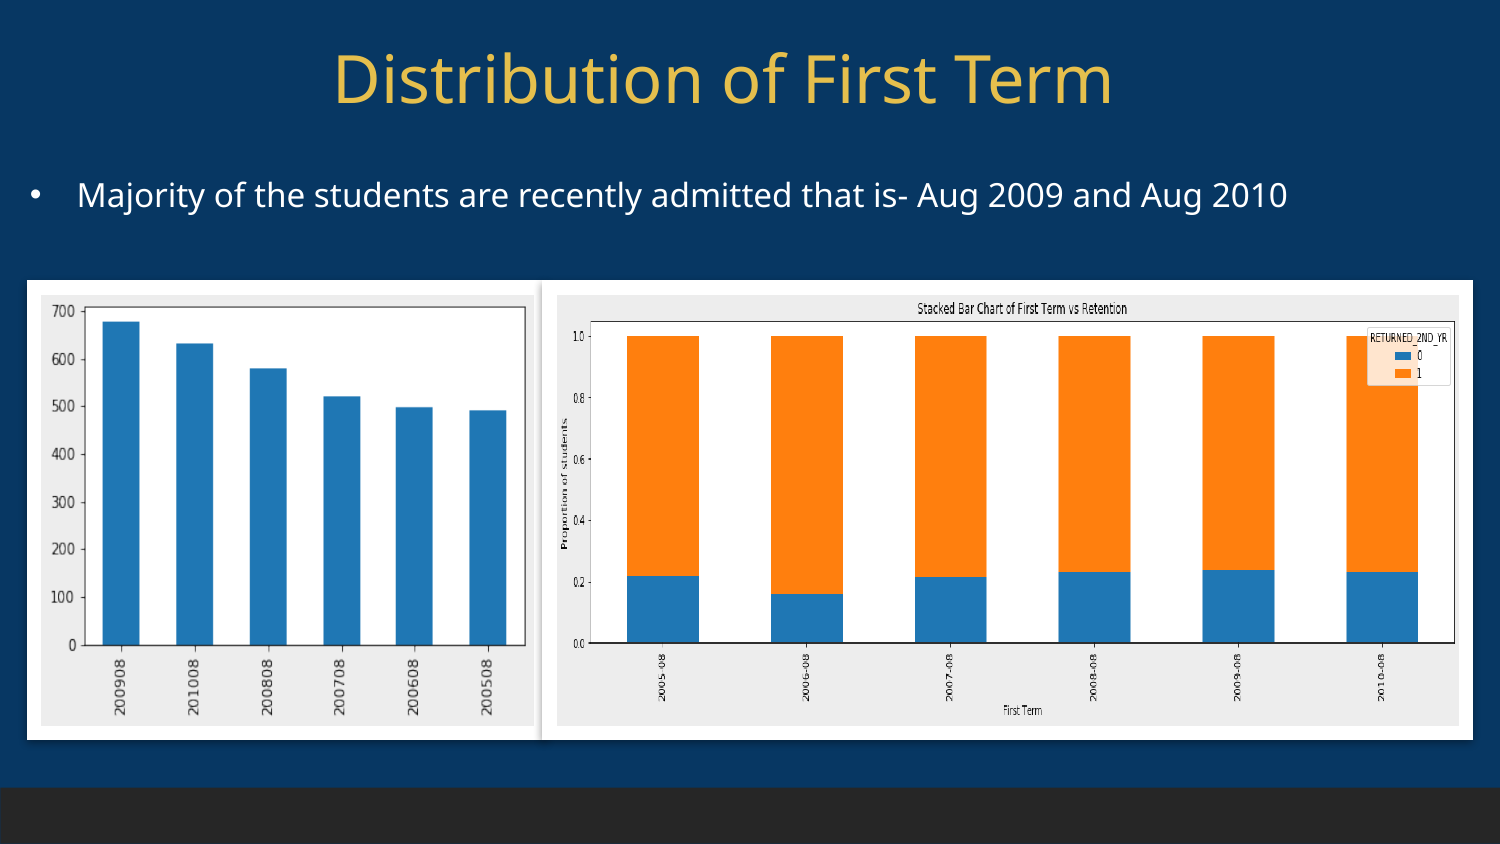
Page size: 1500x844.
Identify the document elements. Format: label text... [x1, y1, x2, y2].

text_box Distribution of First Term [0, 29, 1475, 125]
picture [40, 294, 534, 727]
text_box Majority of the students are recently admitted that is- Aug 2009 and Aug 2010 [15, 166, 1434, 222]
picture [556, 294, 1460, 727]
